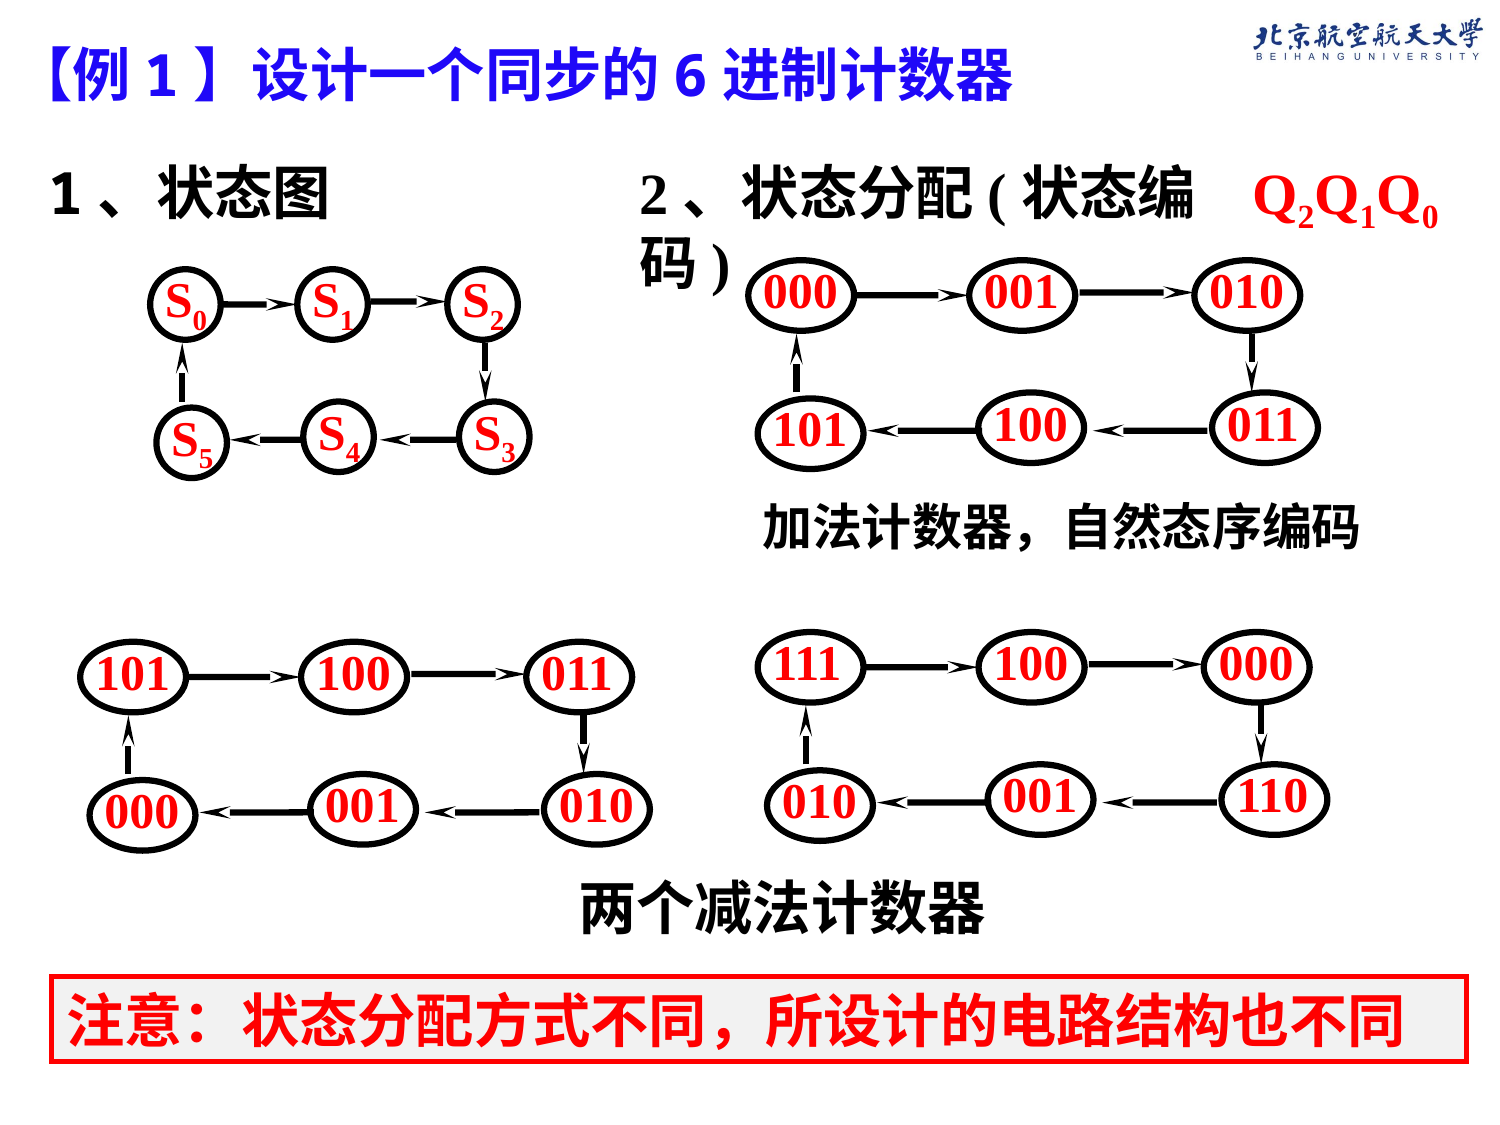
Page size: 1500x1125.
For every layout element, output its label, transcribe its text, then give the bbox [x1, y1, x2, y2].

text_box 两个减法计数器 [492, 863, 1073, 949]
text_box 2、状态分配(状态编码) [624, 148, 1272, 304]
text_box 【例1】设计一个同步的6进制计数器 [0, 31, 1250, 119]
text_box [150, 260, 565, 479]
text_box 注意：状态分配方式不同，所设计的电路结构也不同 [51, 976, 1467, 1062]
picture [1253, 15, 1486, 63]
text_box 1、状态图 [34, 148, 358, 234]
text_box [757, 623, 1381, 841]
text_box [80, 632, 704, 851]
text_box Q2Q1Q0 [1237, 148, 1485, 243]
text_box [748, 251, 1372, 470]
text_box 加法计数器，自然态序编码 [740, 487, 1384, 563]
